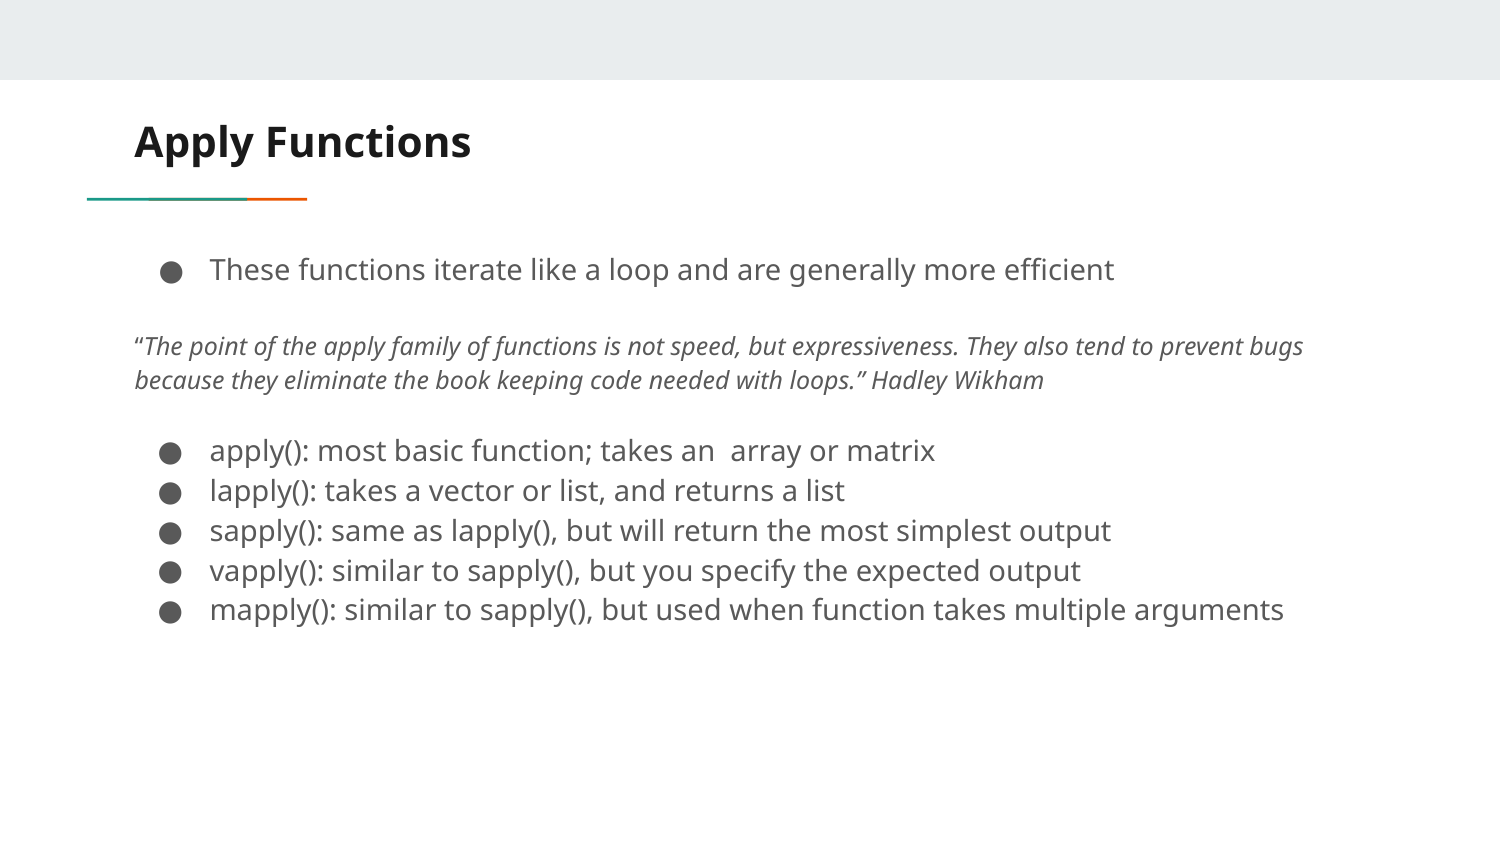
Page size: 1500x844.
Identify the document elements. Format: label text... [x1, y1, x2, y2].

title Apply Functions [119, 96, 1381, 185]
list These functions iterate like a loop and are generally more efficient “The point of the apply family of functions is not speed, but expressiveness. They also tend to prevent bugs because they eliminate the book keeping code needed with loops.” Hadley Wikham apply(): most basic function; takes an array or matrix lapply(): takes a vector or list, and returns a list sapply(): same as lapply(), but will return the most simplest output vapply(): similar to sapply(), but you specify the expected output mapply(): similar to sapply(), but used when function takes multiple arguments [119, 234, 1381, 712]
